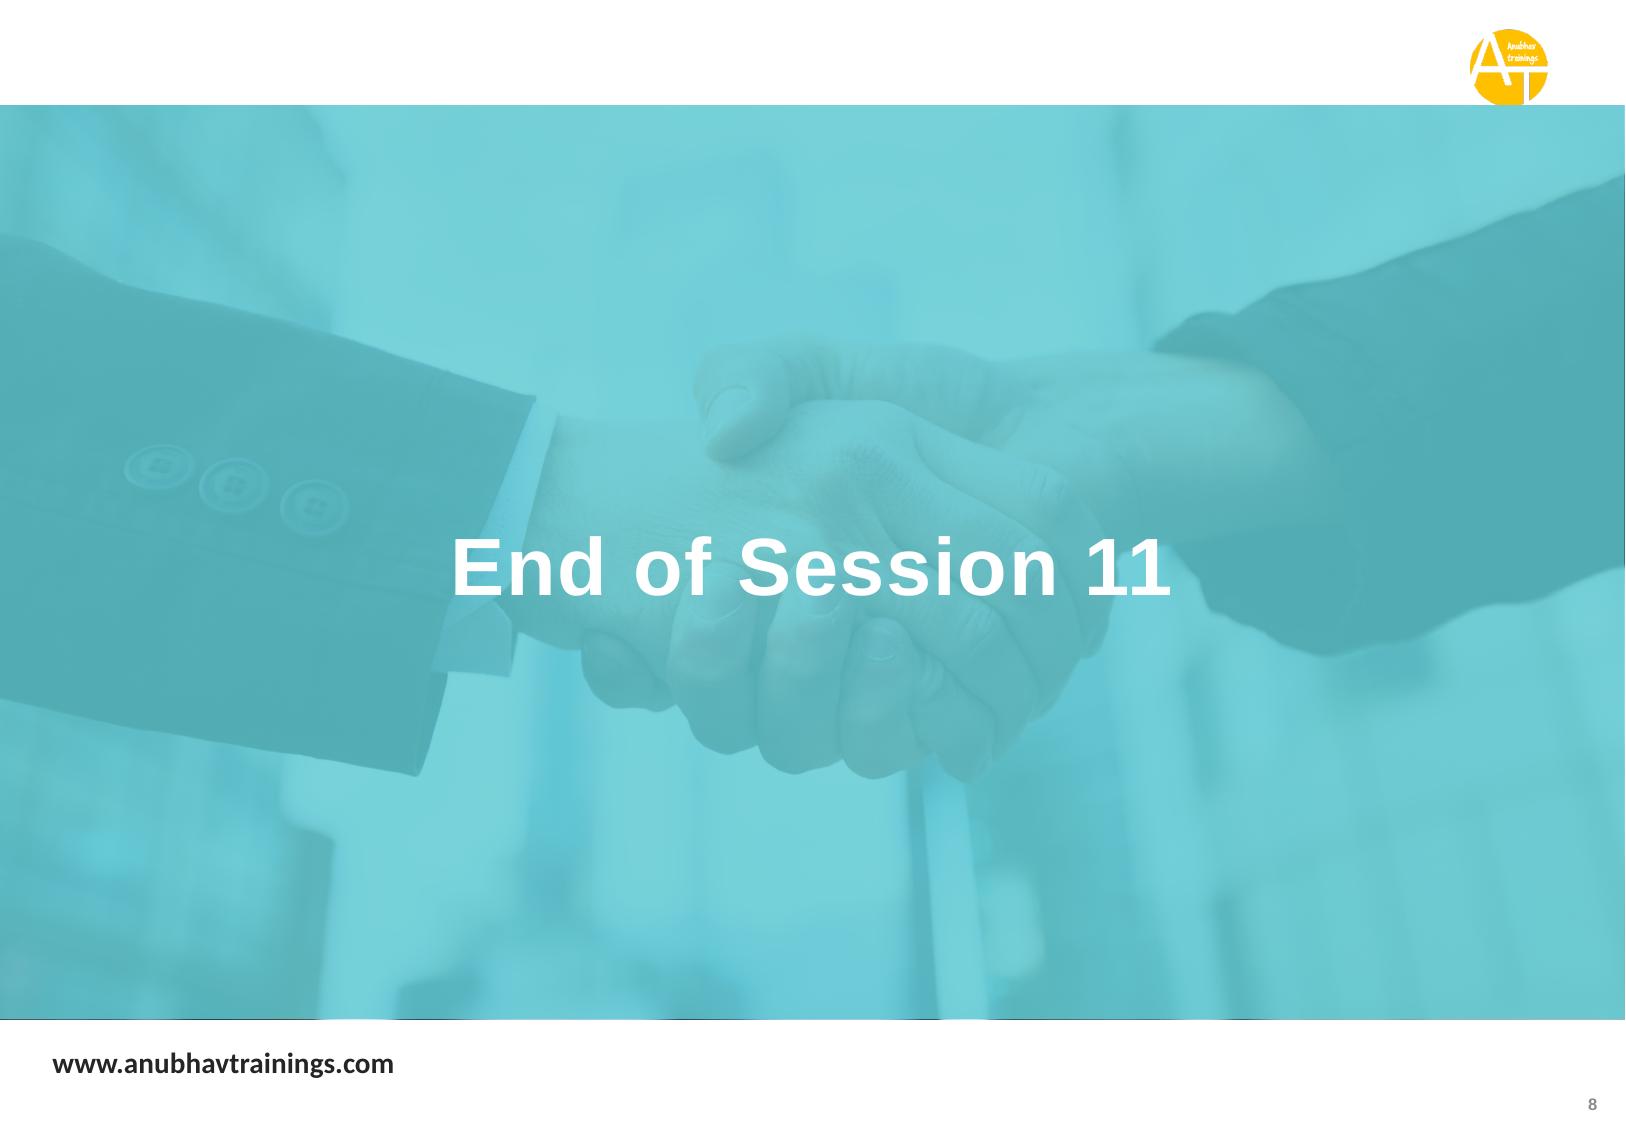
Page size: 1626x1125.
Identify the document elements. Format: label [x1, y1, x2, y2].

picture [1462, 24, 1552, 103]
picture [0, 105, 1625, 1020]
